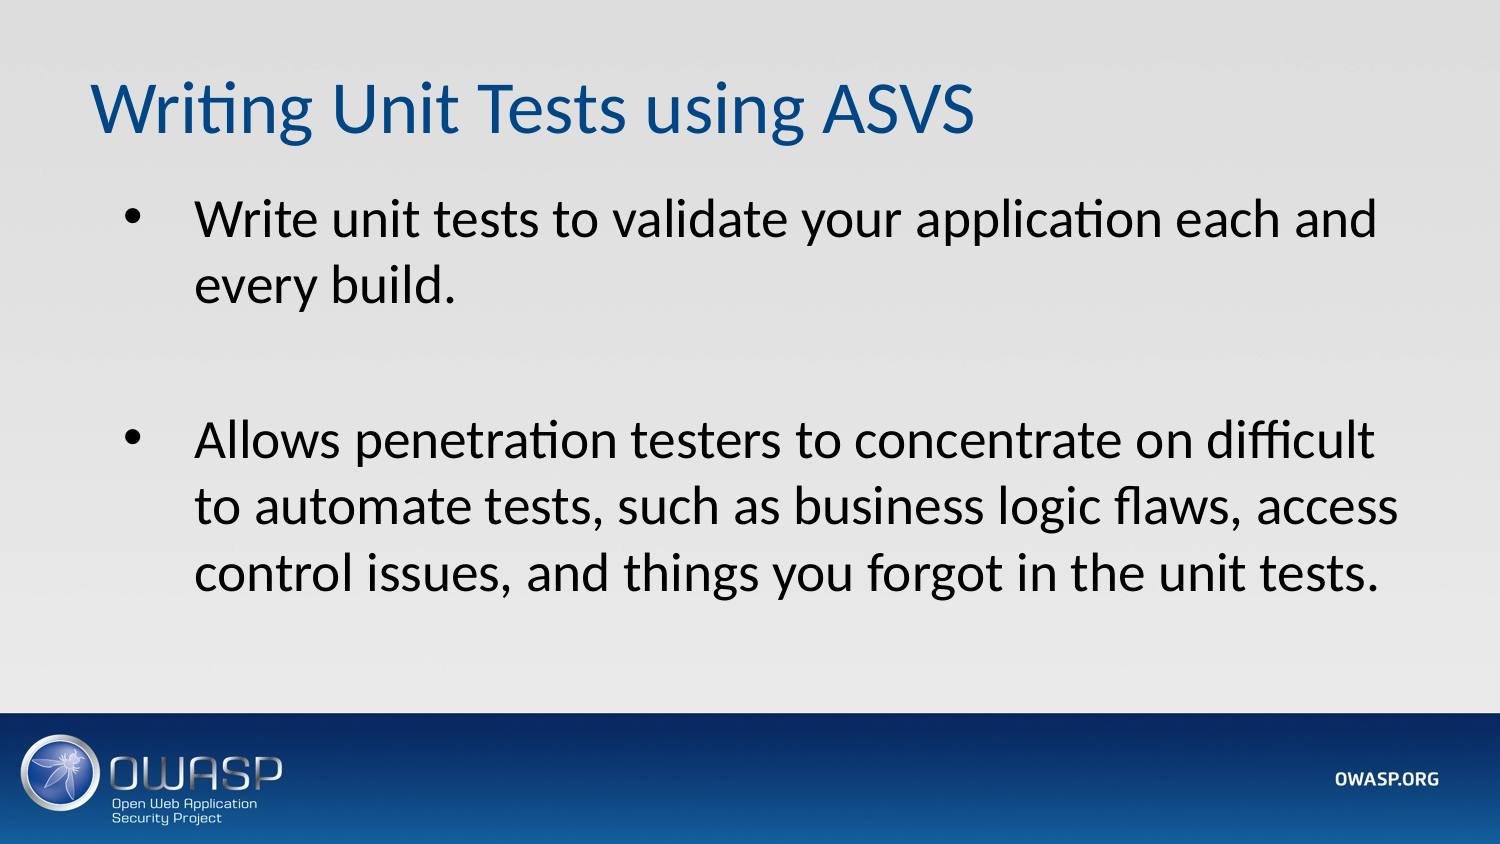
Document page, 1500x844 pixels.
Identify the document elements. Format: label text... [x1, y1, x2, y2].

title Writing Unit Tests using ASVS [75, 33, 1425, 175]
list Write unit tests to validate your application each and every build. Allows penetration testers to concentrate on difficult to automate tests, such as business logic flaws, access control issues, and things you forgot in the unit tests. [87, 174, 1425, 680]
picture [0, 0, 1500, 844]
